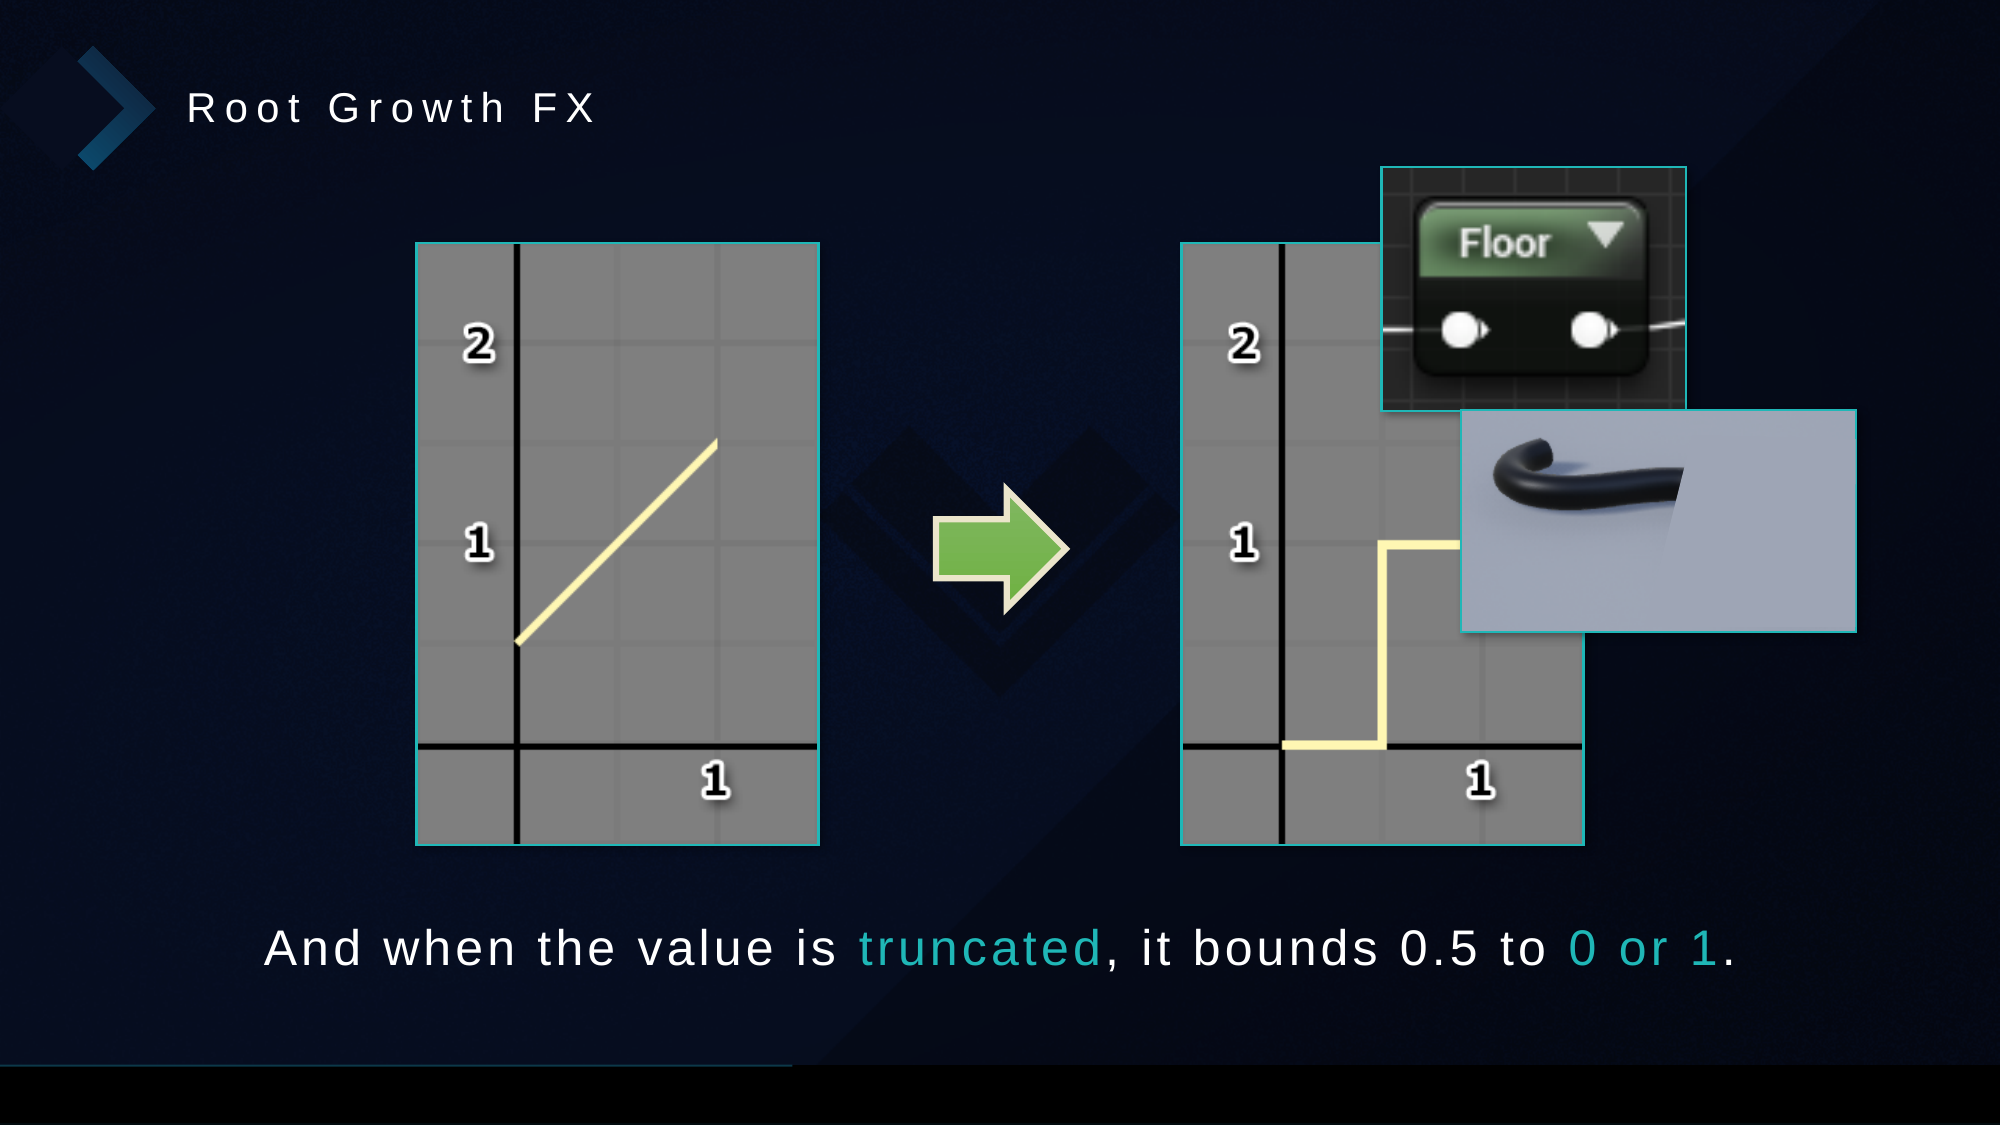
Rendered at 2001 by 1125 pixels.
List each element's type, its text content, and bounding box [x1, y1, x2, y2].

text_box And when the value is truncated, it bounds 0.5 to 0 or 1. [37, 872, 1963, 1023]
picture [0, 0, 2000, 1065]
text_box [935, 488, 1067, 610]
text_box [0, 1064, 793, 1068]
list Root Growth FX [171, 34, 1462, 185]
